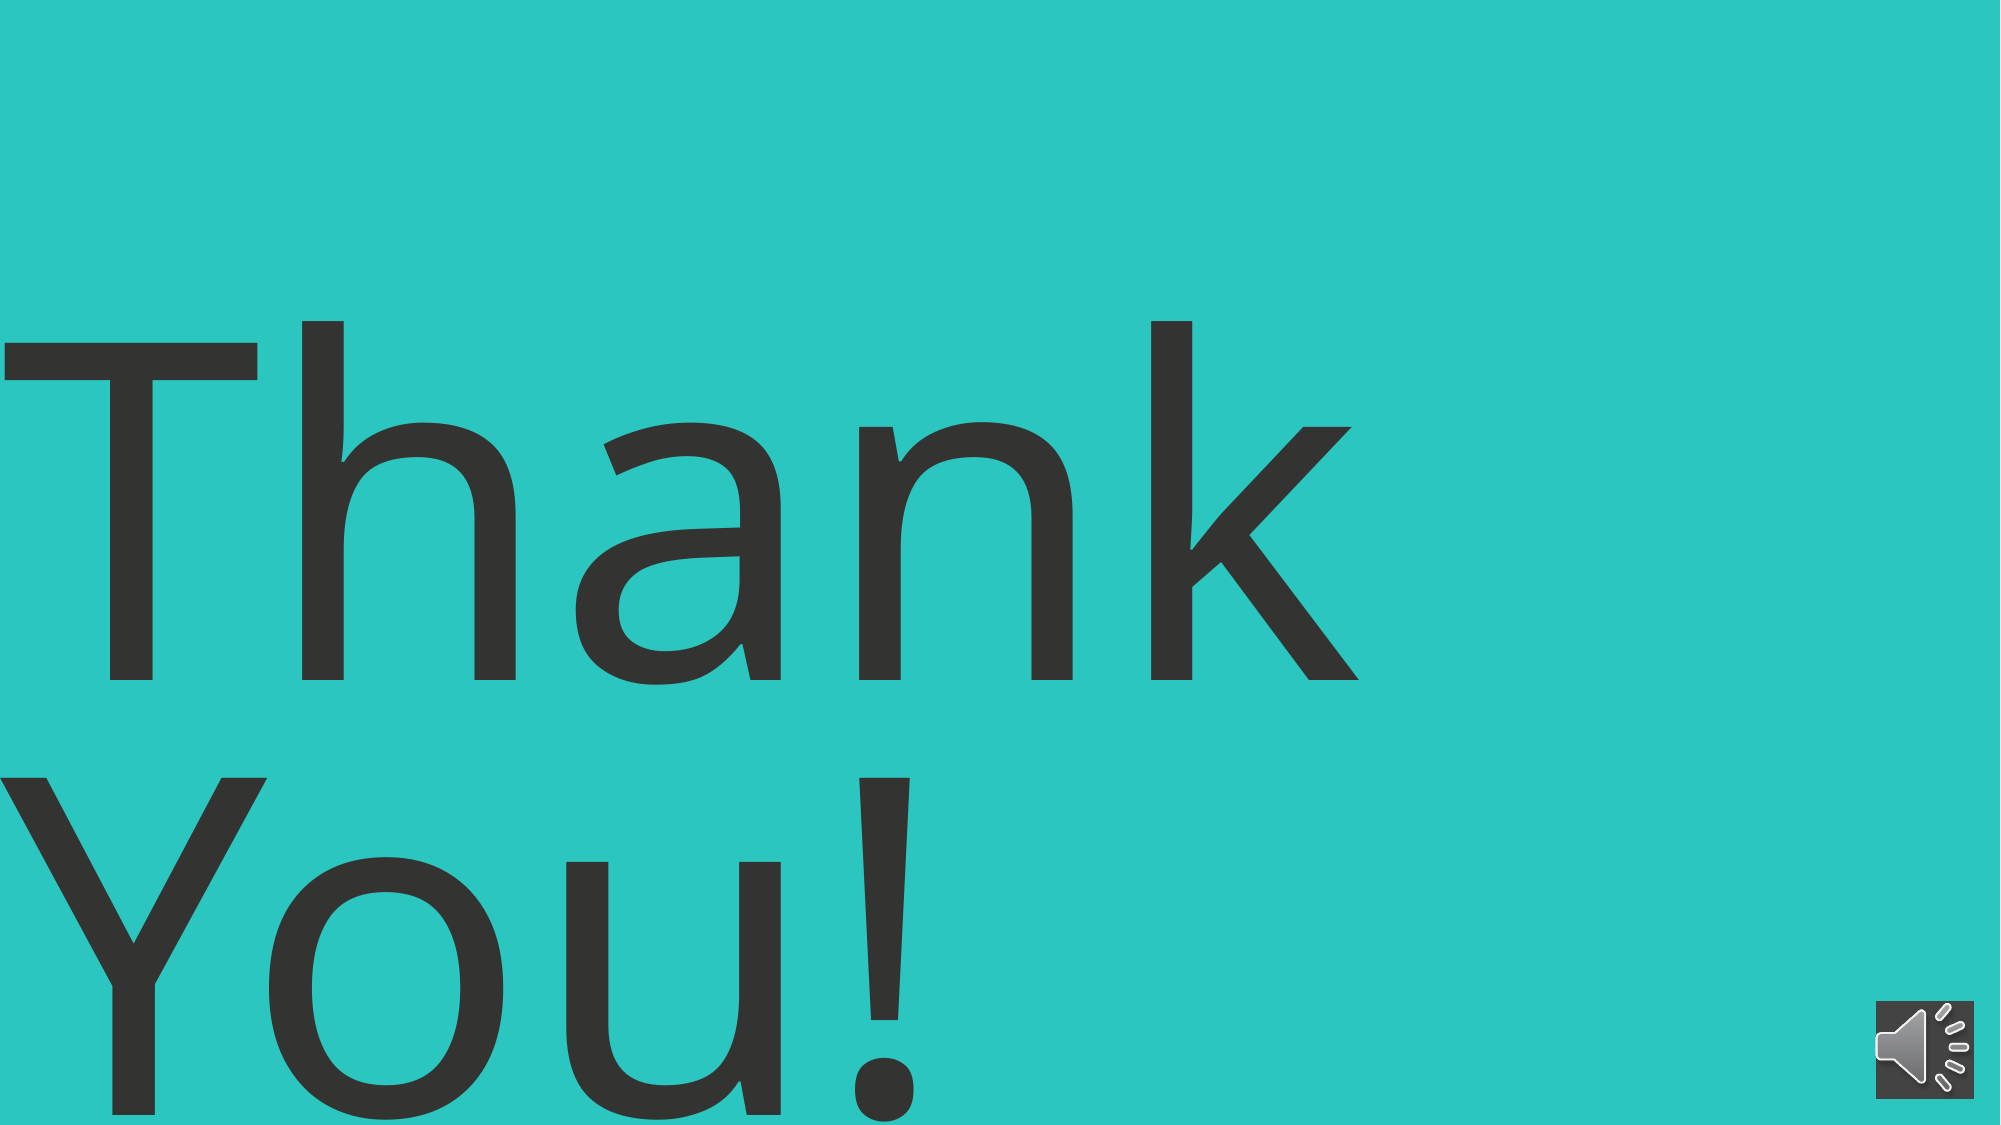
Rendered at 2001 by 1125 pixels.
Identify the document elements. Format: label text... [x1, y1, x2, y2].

picture [1874, 999, 1975, 1100]
list Thank [0, 207, 2000, 642]
text_box You! [0, 642, 2000, 1051]
